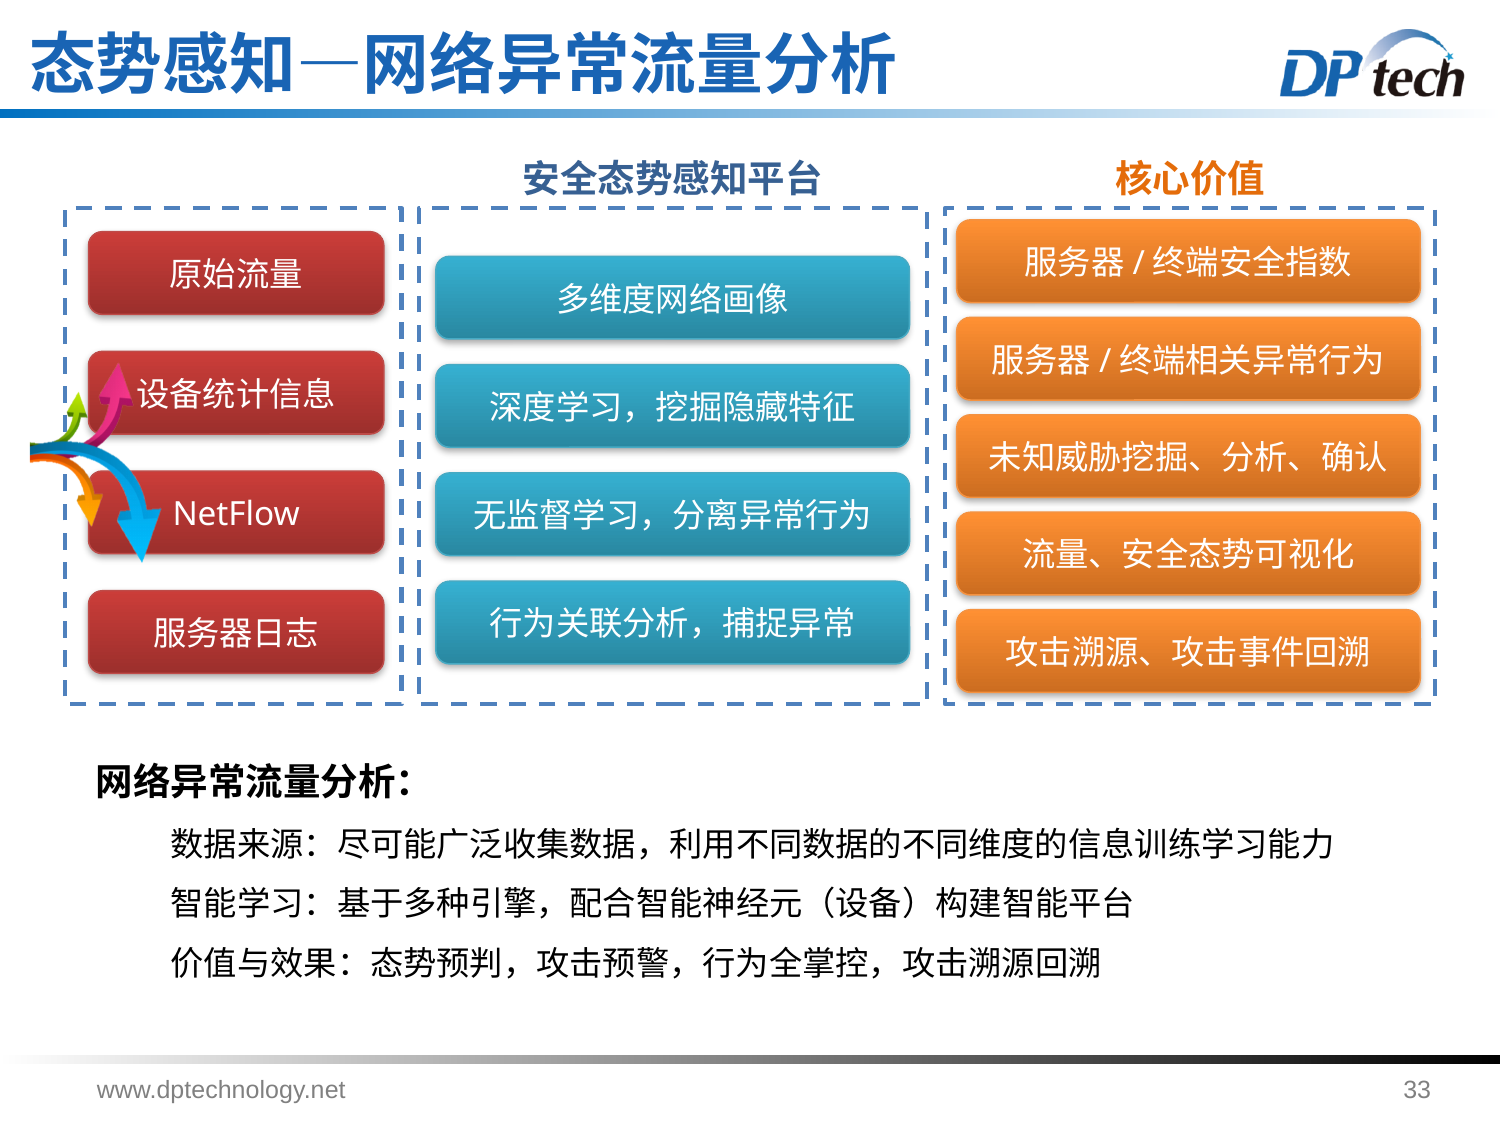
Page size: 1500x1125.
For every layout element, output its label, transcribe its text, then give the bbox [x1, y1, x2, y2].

text_box 态势感知—网络异常流量分析 [14, 15, 1471, 109]
text_box 网络异常流量分析： 数据来源：尽可能广泛收集数据，利用不同数据的不同维度的信息训练学习能力 智能学习：基于多种引擎，配合智能神经元（设备）构建智能平台 价值与效果：态势预判，攻击预警，行为全掌控，攻击溯源回溯 [81, 727, 1419, 990]
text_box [29, 147, 1436, 705]
